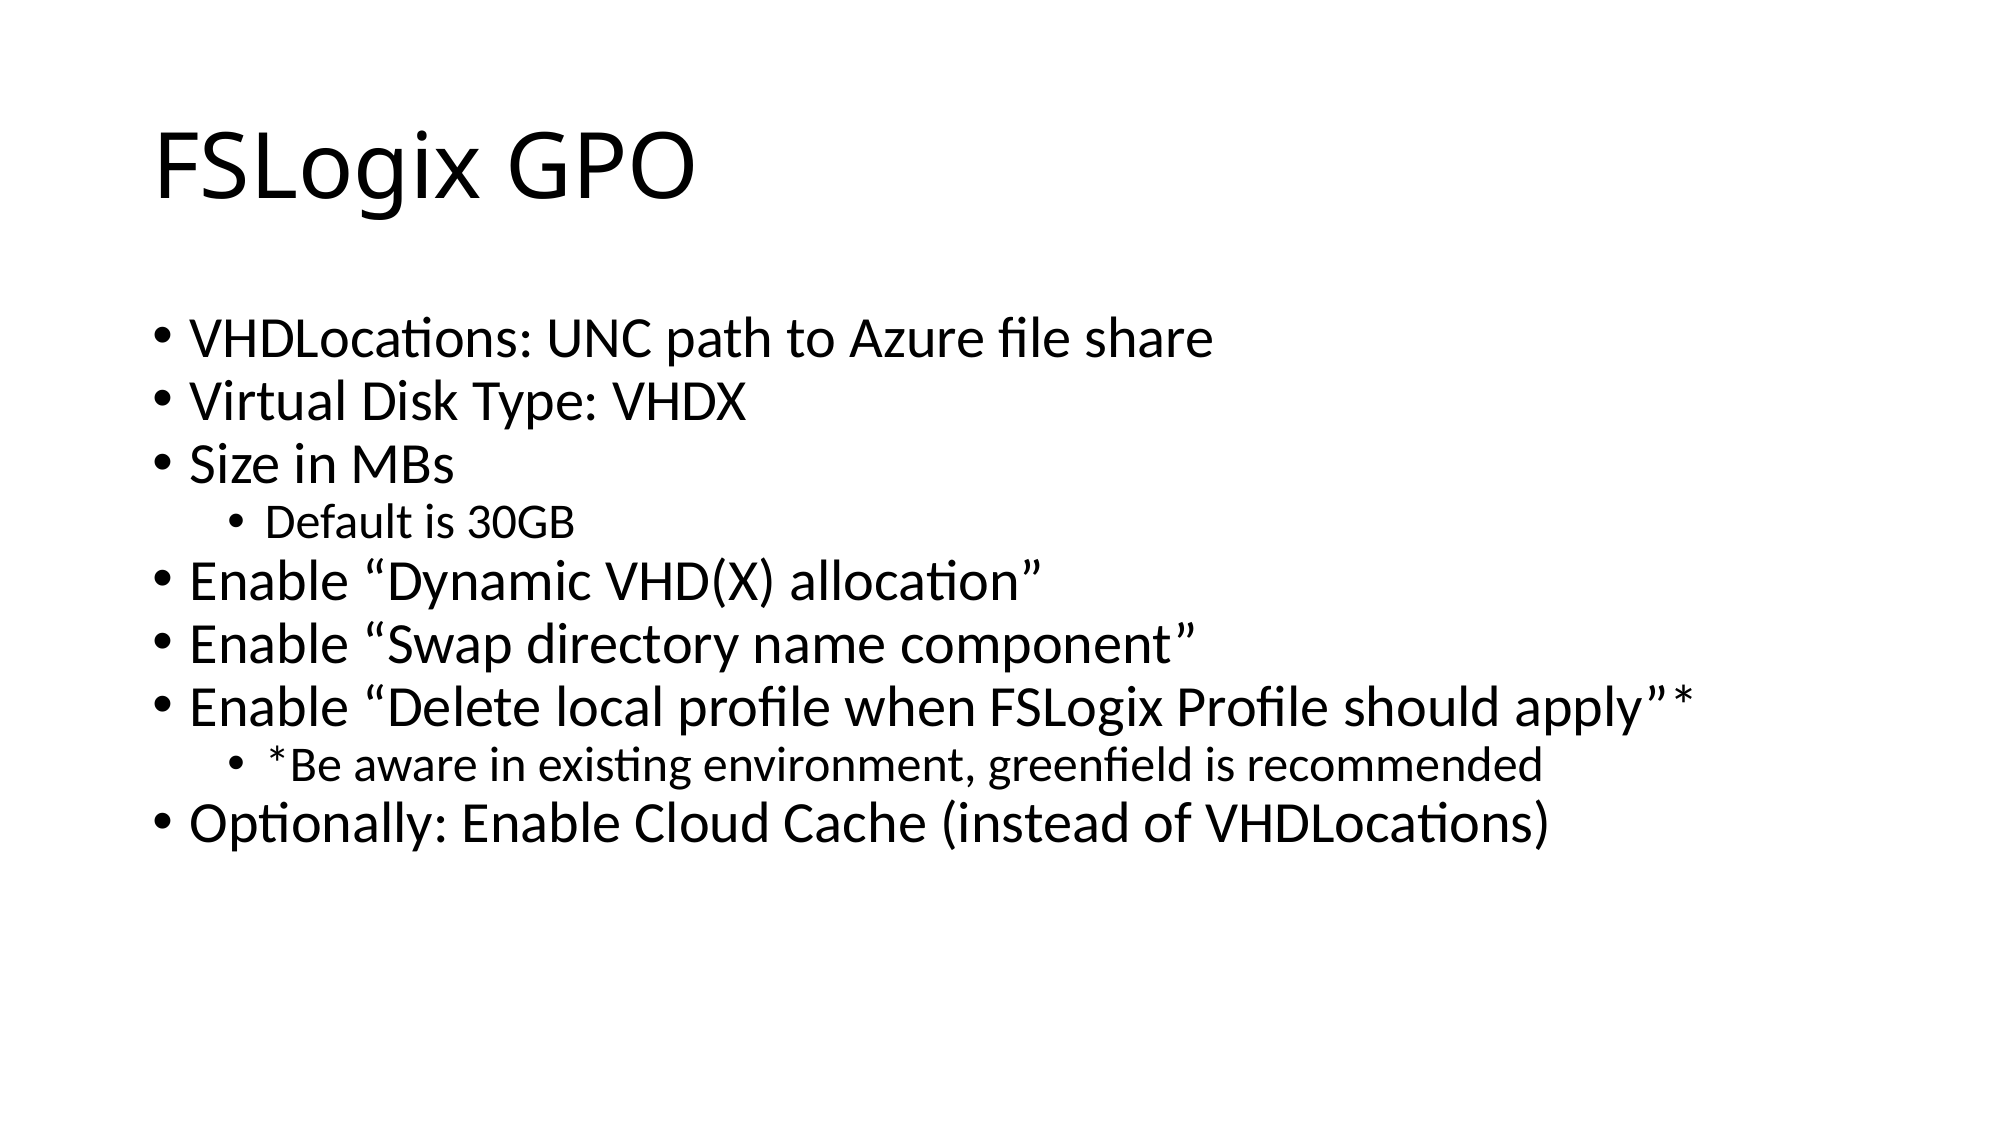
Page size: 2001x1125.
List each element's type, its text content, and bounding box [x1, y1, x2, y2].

title FSLogix GPO [137, 59, 1863, 278]
list VHDLocations: UNC path to Azure file share Virtual Disk Type: VHDX Size in MBs Default is 30GB Enable “Dynamic VHD(X) allocation” Enable “Swap directory name component” Enable “Delete local profile when FSLogix Profile should apply”* *Be aware in existing environment, greenfield is recommended Optionally: Enable Cloud Cache (instead of VHDLocations) [137, 299, 1863, 1014]
